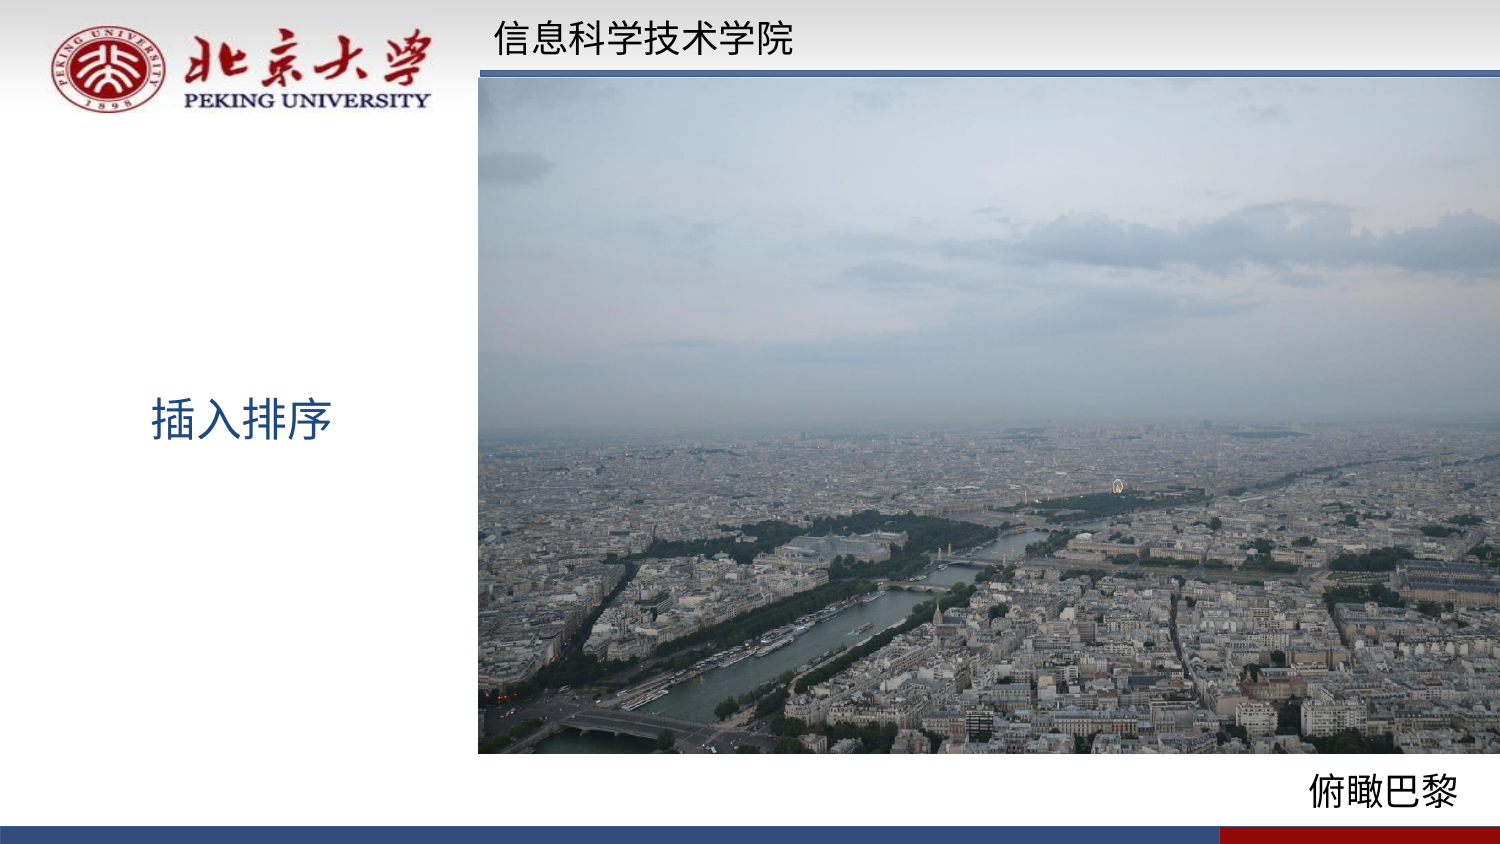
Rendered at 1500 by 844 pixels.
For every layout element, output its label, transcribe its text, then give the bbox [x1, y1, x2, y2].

text_box 信息科学技术学院 [491, 12, 796, 60]
picture [0, 0, 1500, 754]
text_box 俯瞰巴黎 [1306, 765, 1461, 813]
title 插入排序 [148, 388, 336, 532]
